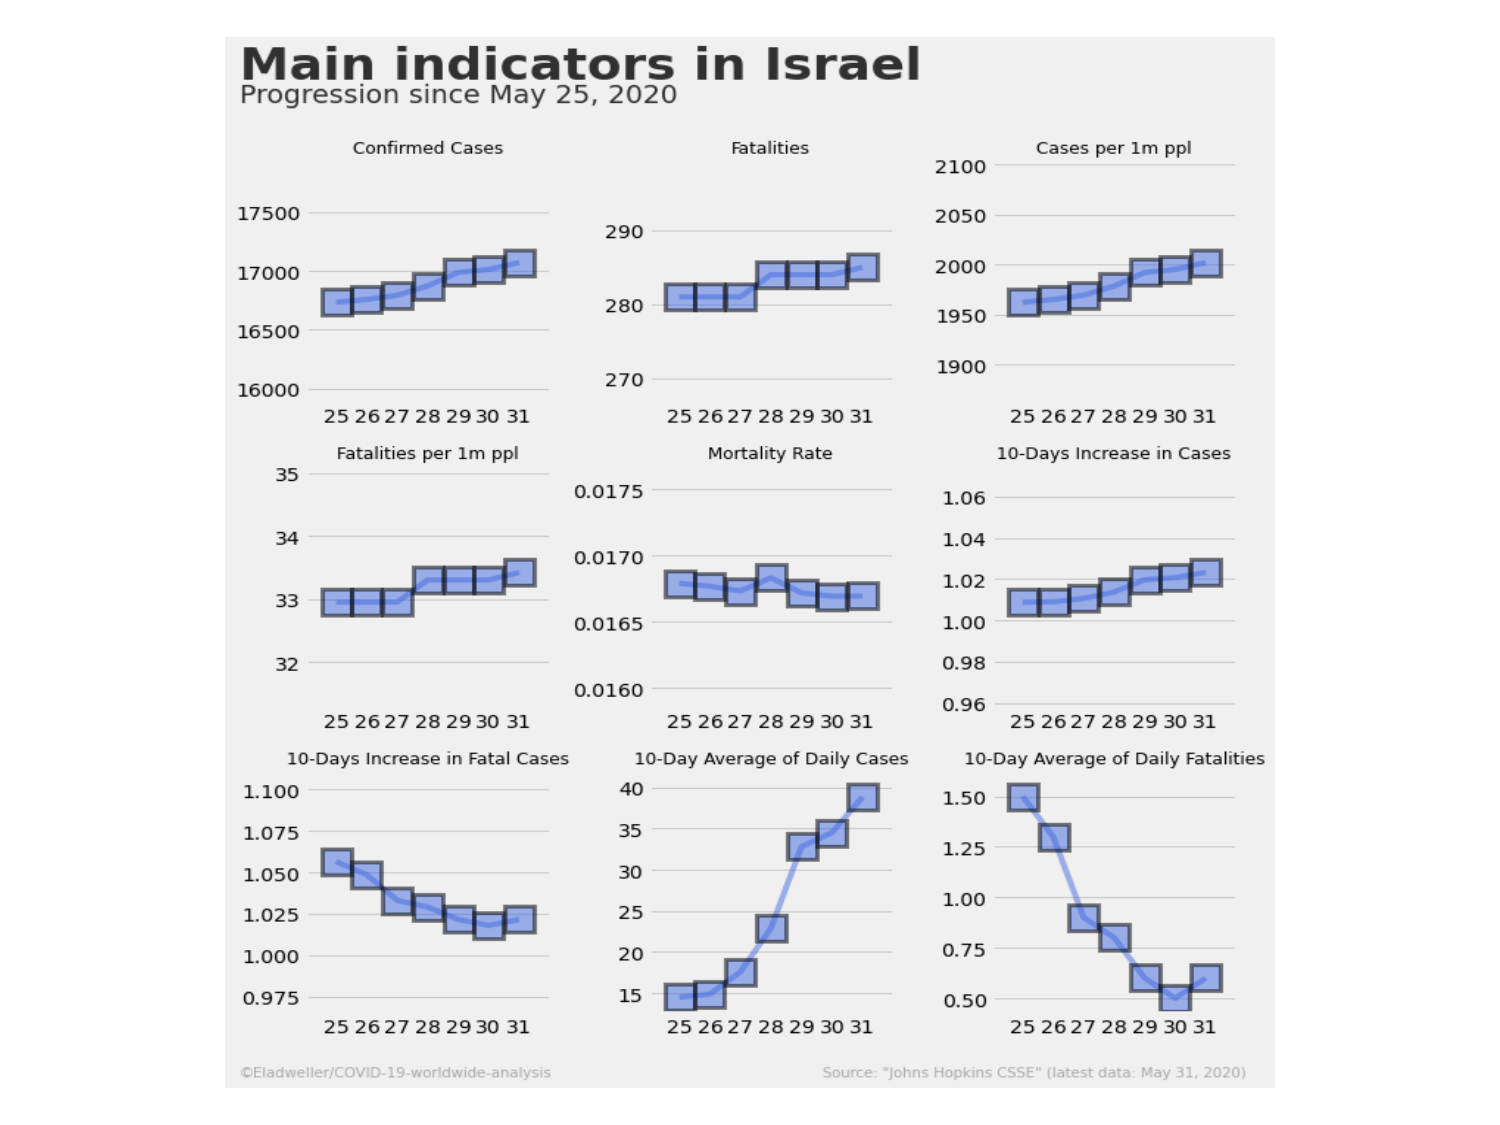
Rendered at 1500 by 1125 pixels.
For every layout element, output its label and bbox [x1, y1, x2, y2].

picture [224, 37, 1276, 1088]
